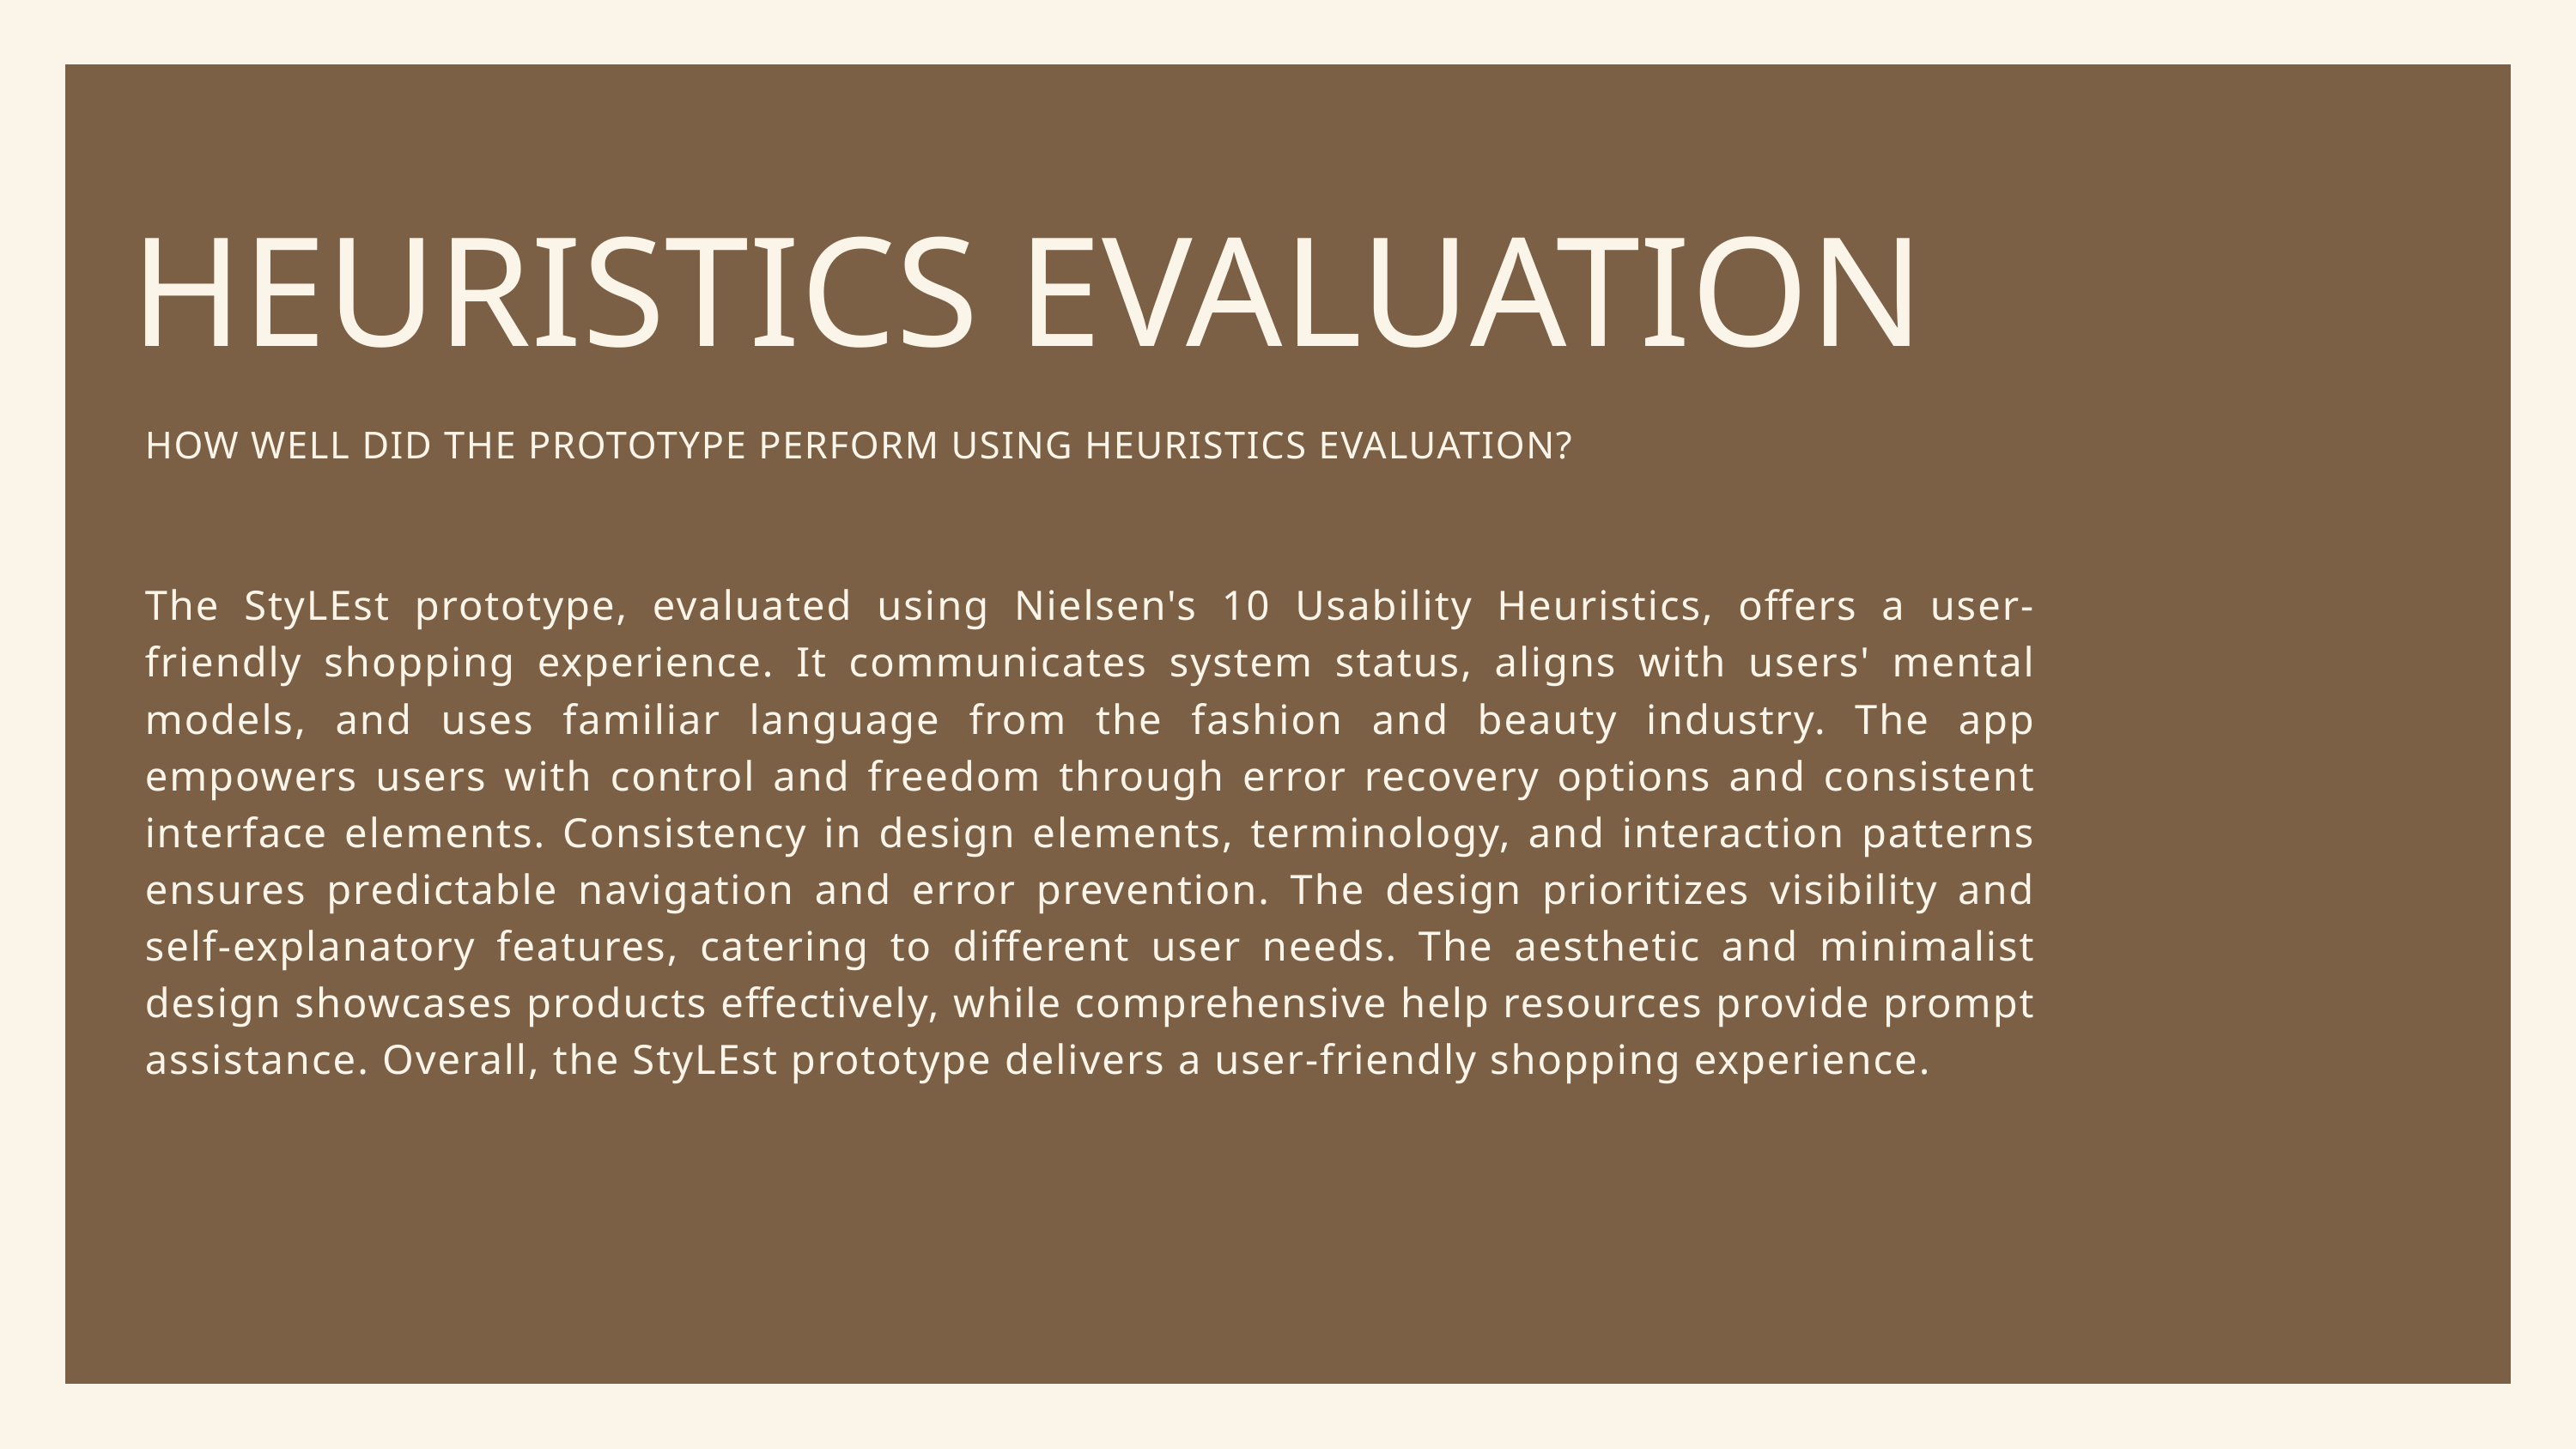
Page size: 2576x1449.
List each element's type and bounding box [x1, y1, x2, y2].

text_box [64, 64, 2512, 1385]
